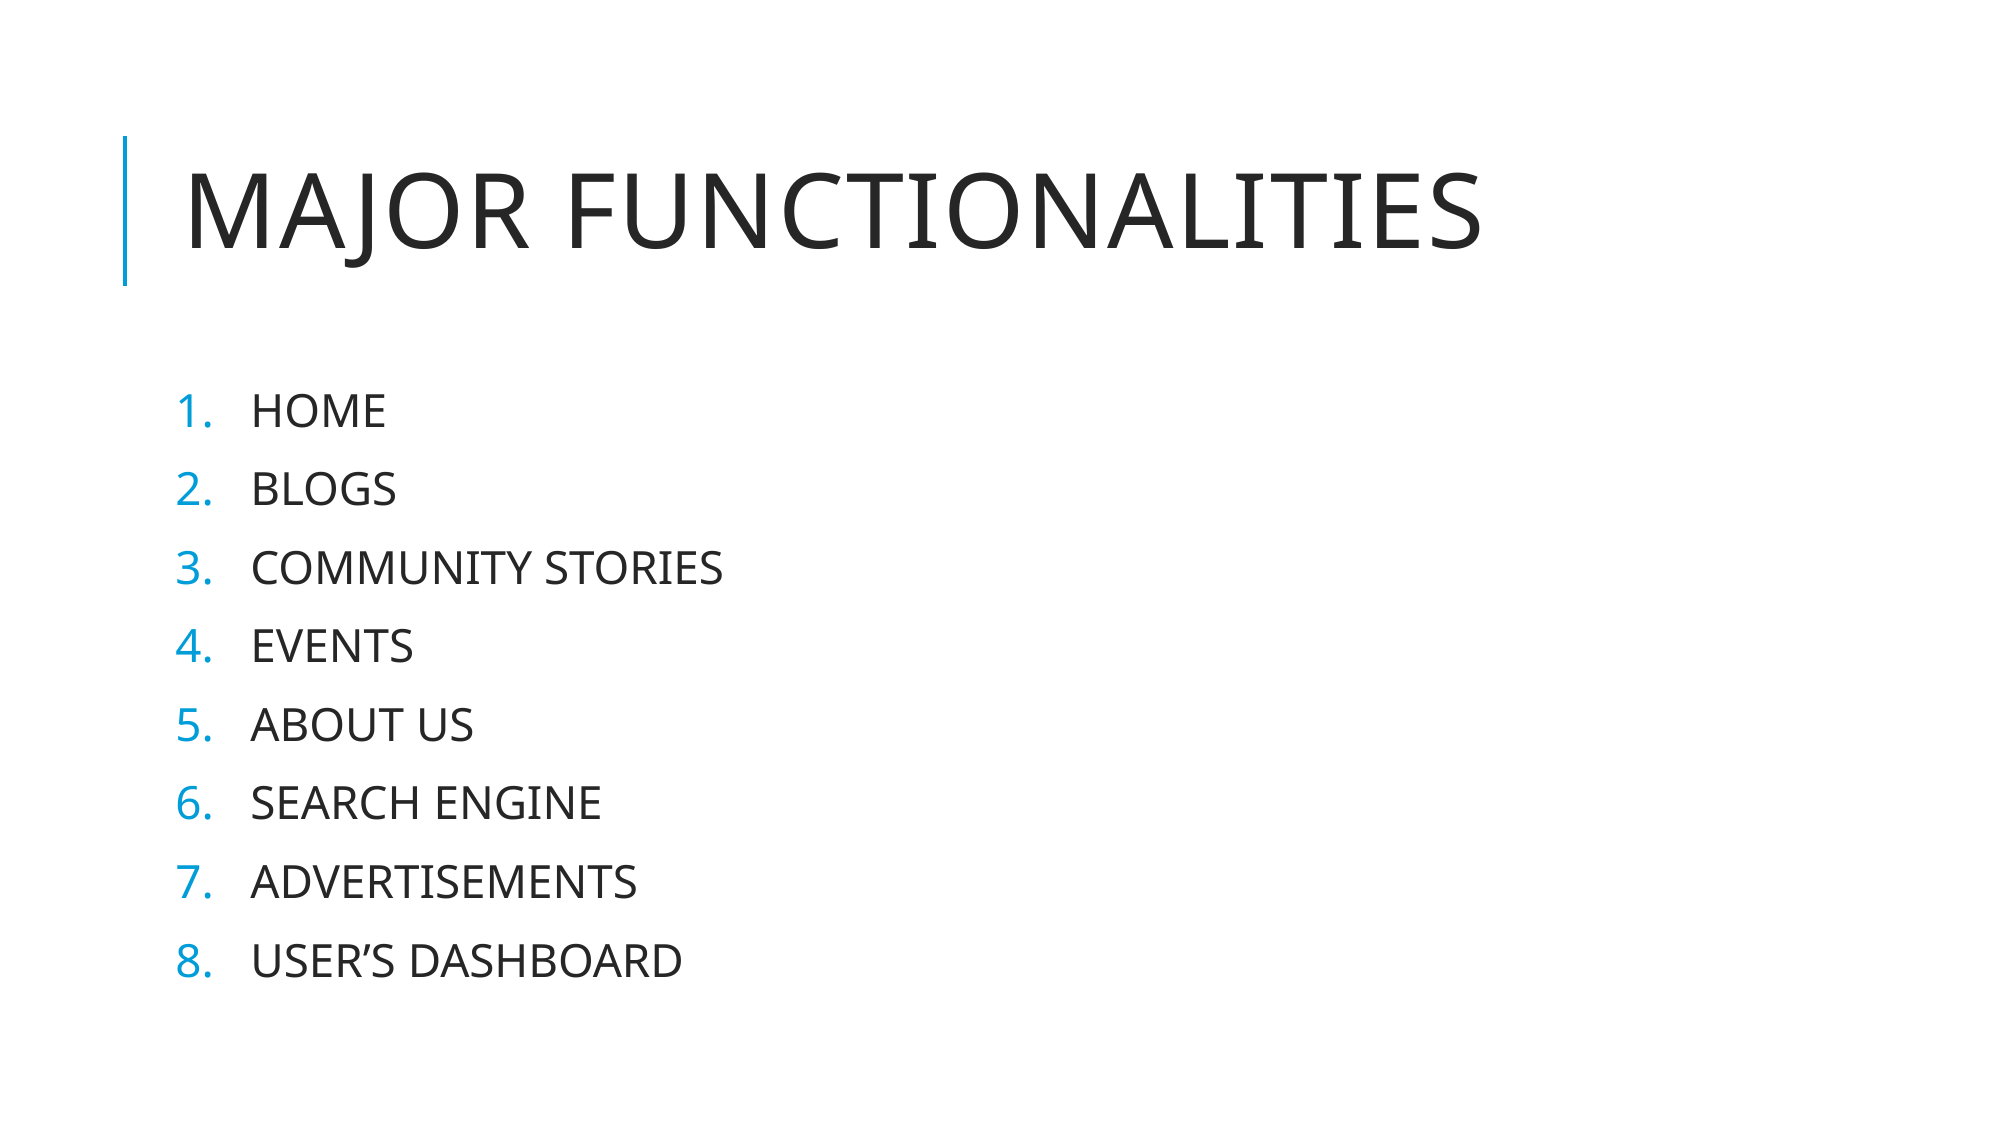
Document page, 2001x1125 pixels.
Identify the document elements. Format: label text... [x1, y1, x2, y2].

title MAJOR FUNCTIONALITIES [168, 96, 1763, 342]
text_box HOME BLOGS COMMUNITY STORIES EVENTS ABOUT US SEARCH ENGINE ADVERTISEMENTS USER’S DASHBOARD [167, 380, 1763, 1040]
